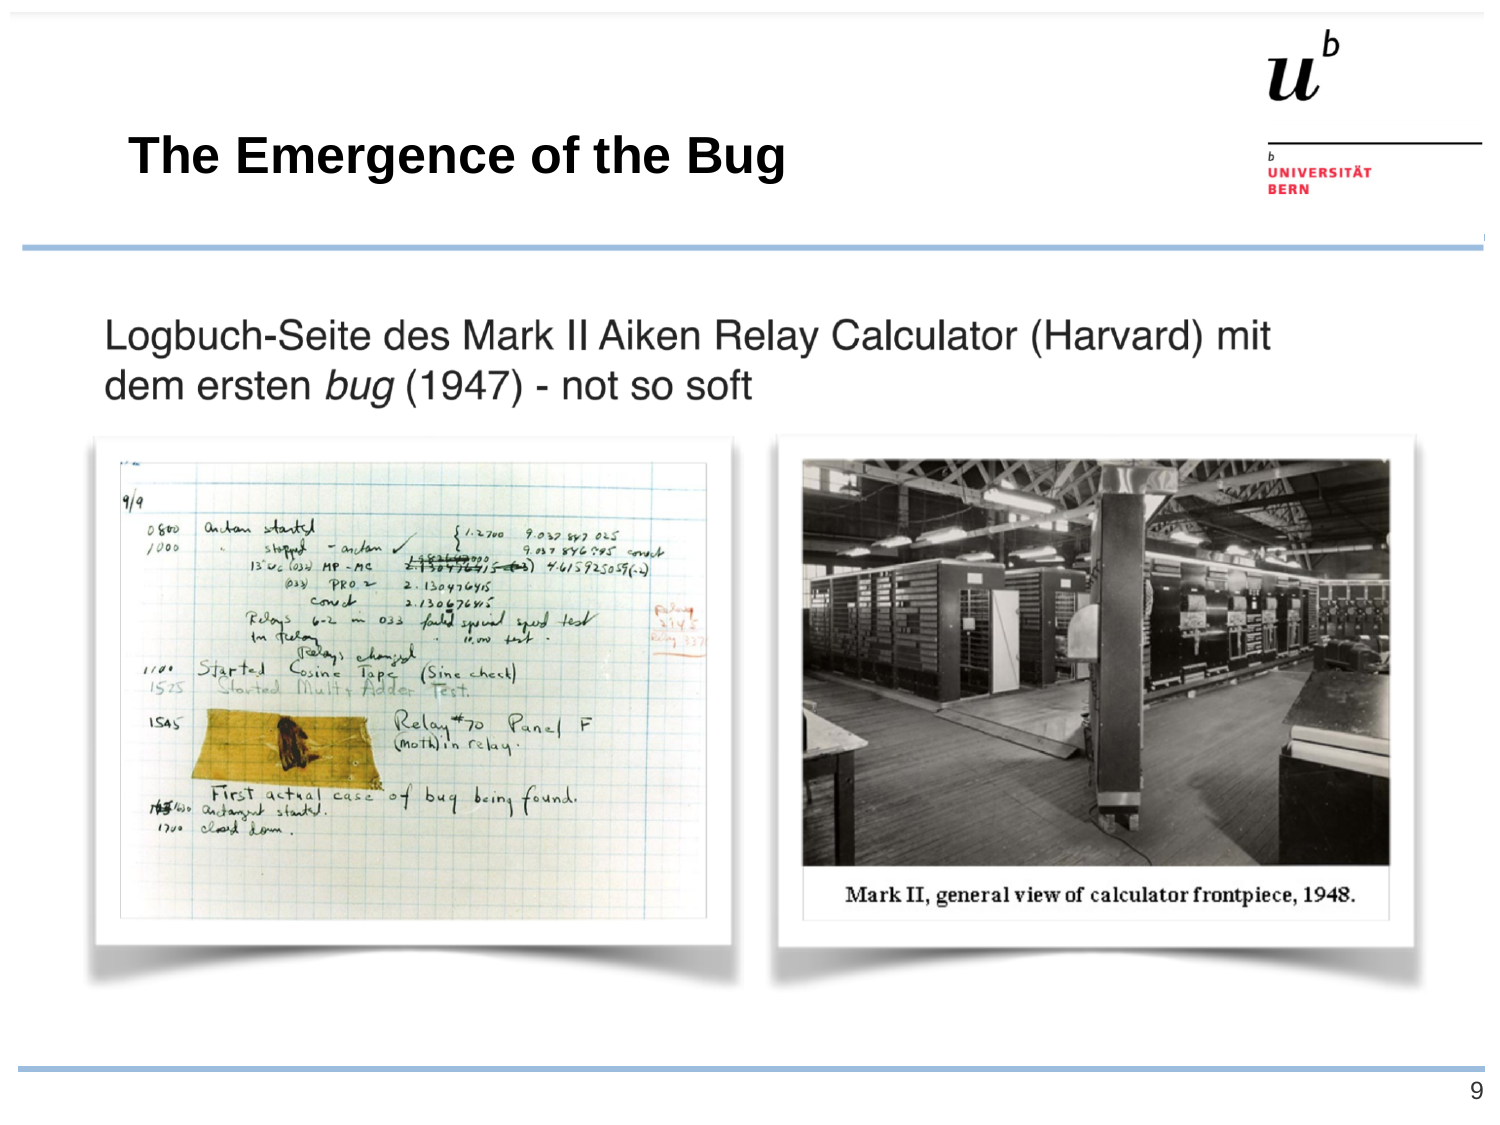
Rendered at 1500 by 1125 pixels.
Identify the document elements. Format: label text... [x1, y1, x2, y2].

slide_number ‹#› [1463, 1074, 1485, 1125]
picture [10, 11, 1485, 1047]
